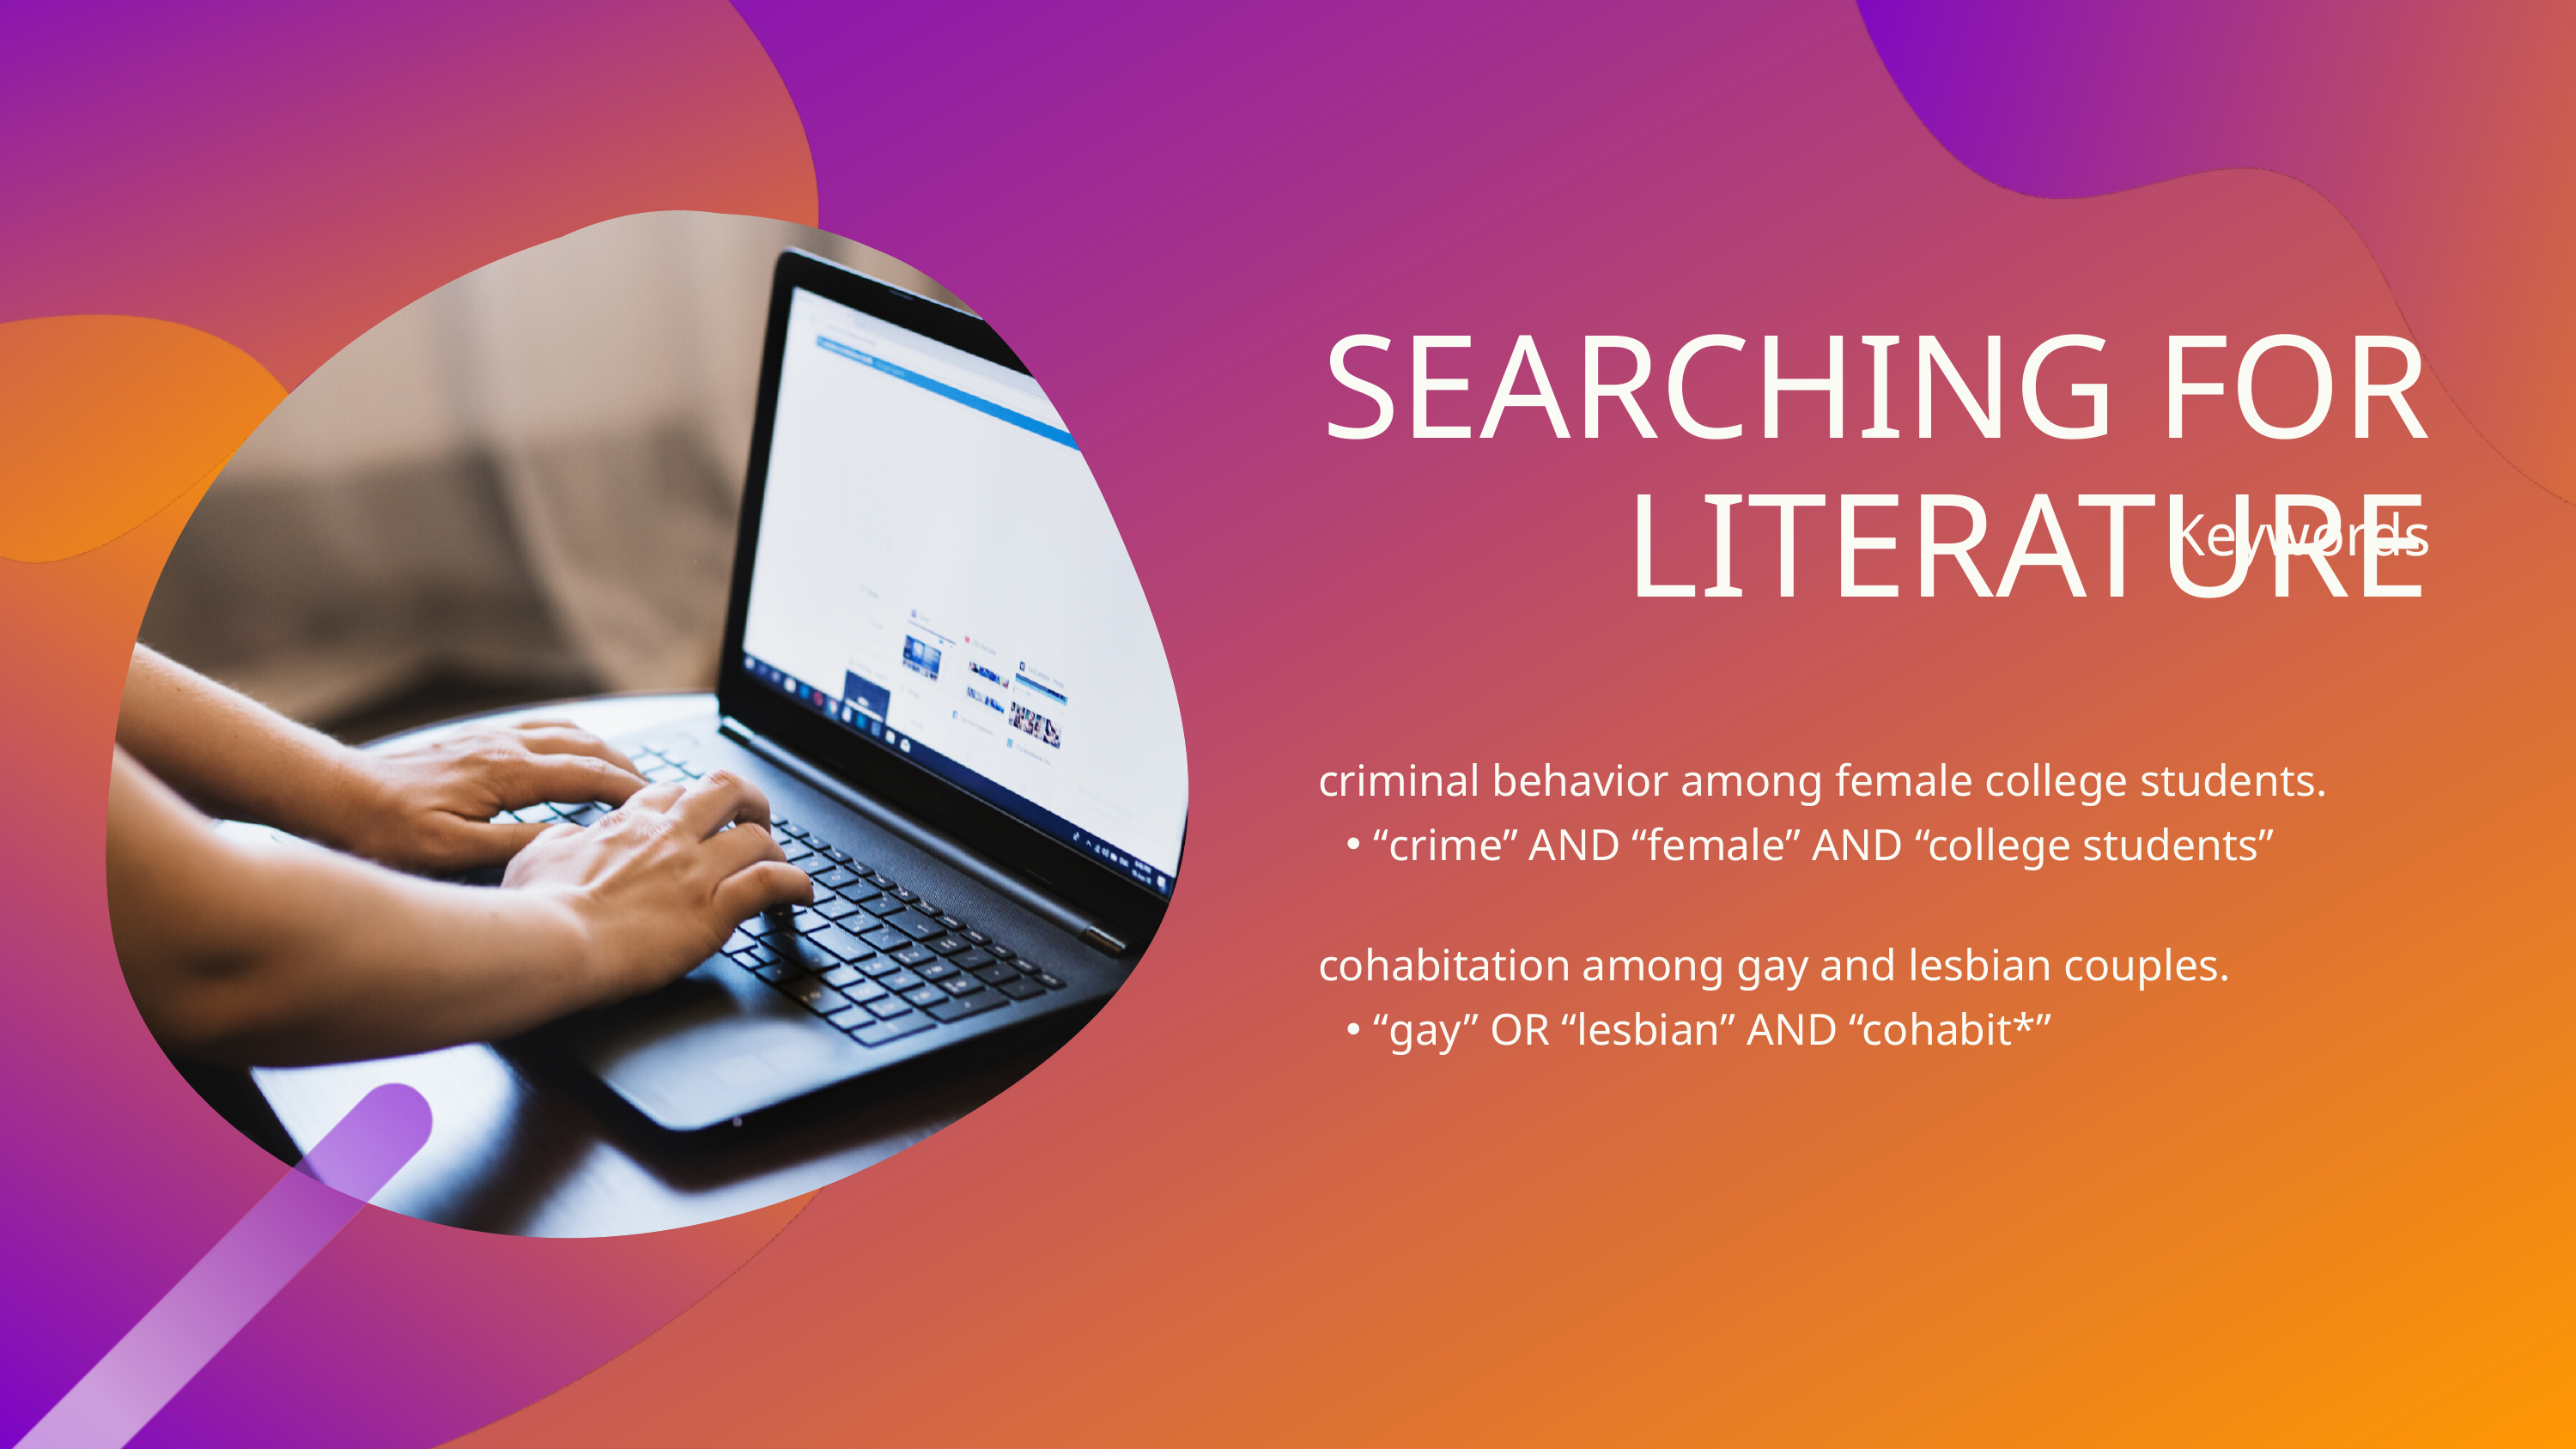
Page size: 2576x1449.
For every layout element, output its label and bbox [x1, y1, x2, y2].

picture [0, 0, 2576, 1449]
text_box [106, 210, 1189, 1239]
